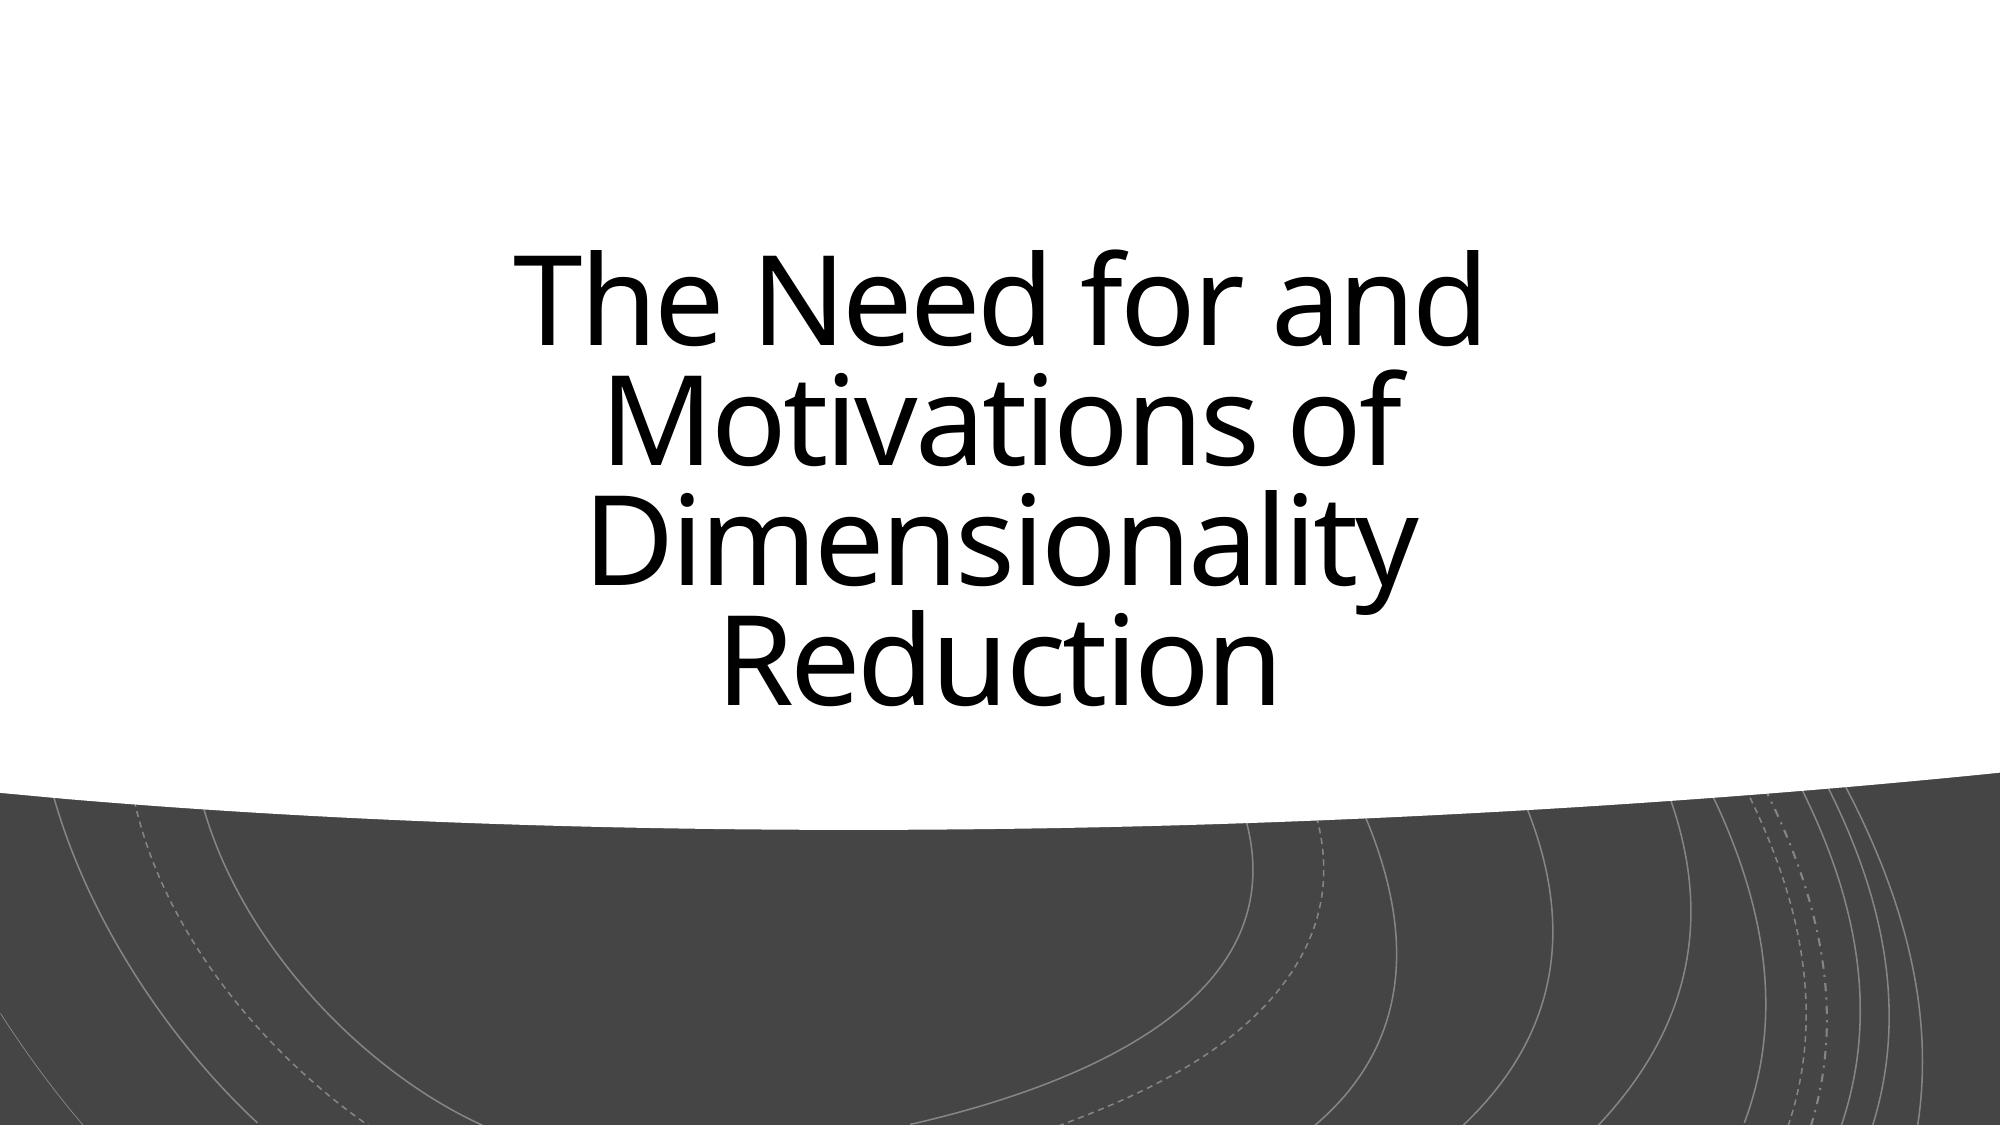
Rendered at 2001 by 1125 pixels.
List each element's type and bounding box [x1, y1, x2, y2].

text_box [0, 0, 2000, 1125]
